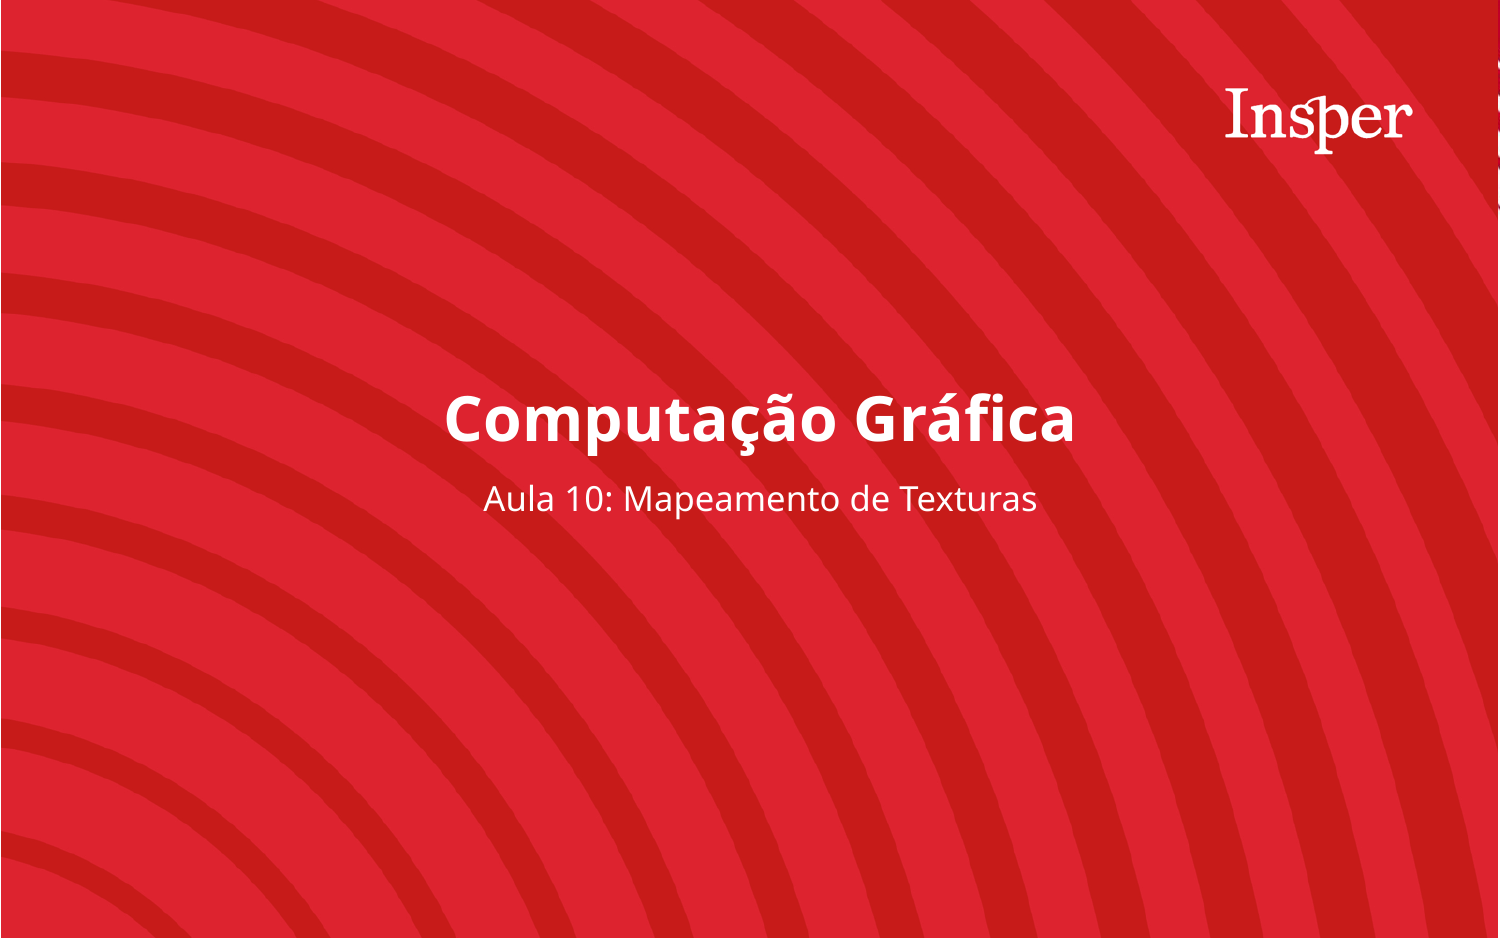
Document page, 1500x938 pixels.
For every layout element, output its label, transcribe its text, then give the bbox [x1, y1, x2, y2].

list Computação Gráfica [158, 371, 1364, 468]
list Aula 10: Mapeamento de Texturas [158, 468, 1364, 534]
picture [1, 0, 1500, 938]
